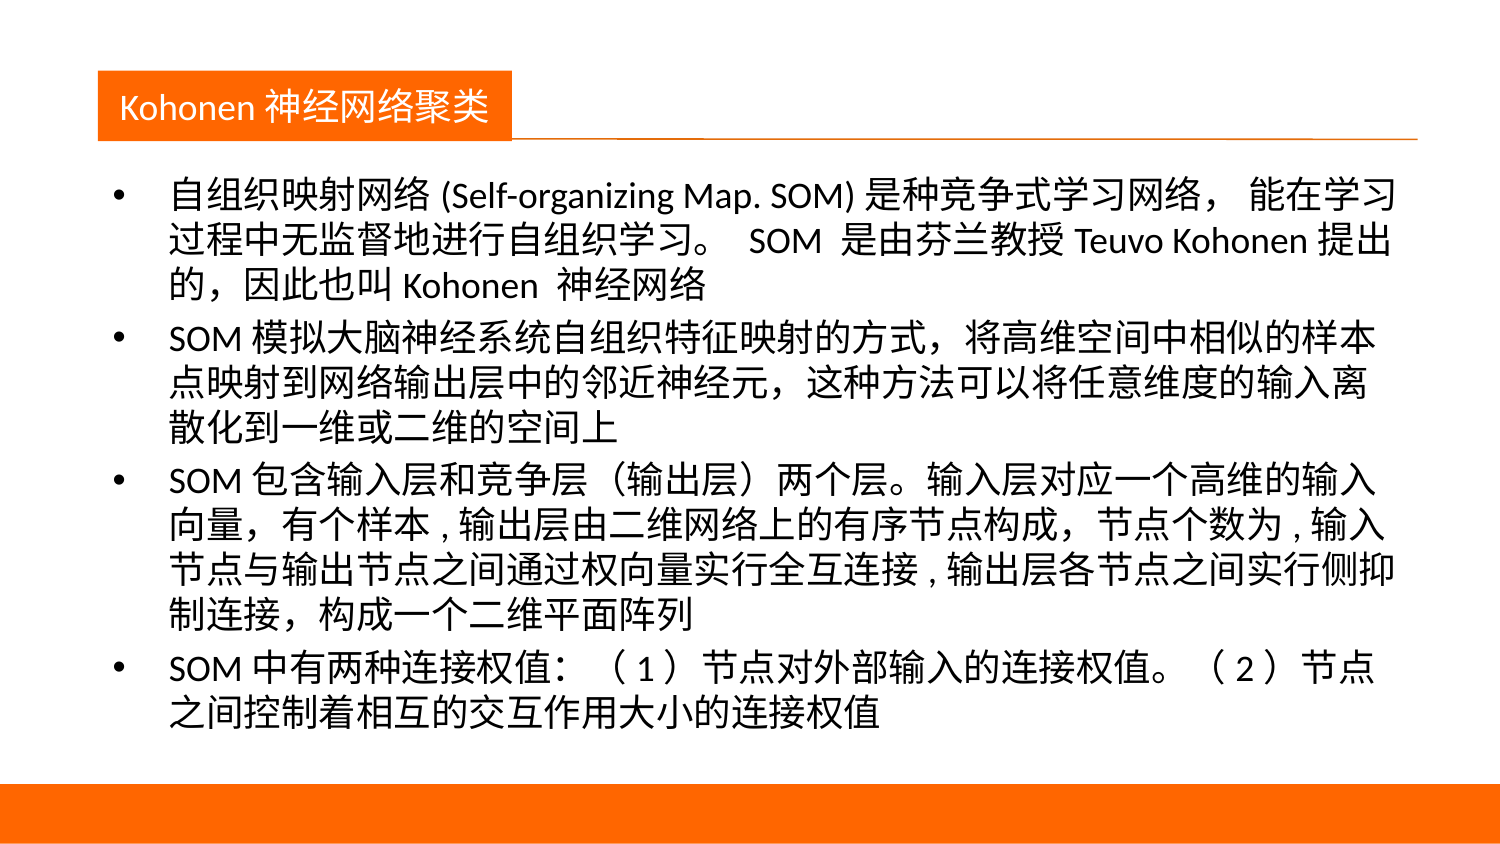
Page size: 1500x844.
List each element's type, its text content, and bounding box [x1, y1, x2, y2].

text_box Kohonen神经网络聚类 [96, 68, 514, 143]
text_box [99, 70, 130, 147]
text_box [0, 782, 1500, 844]
